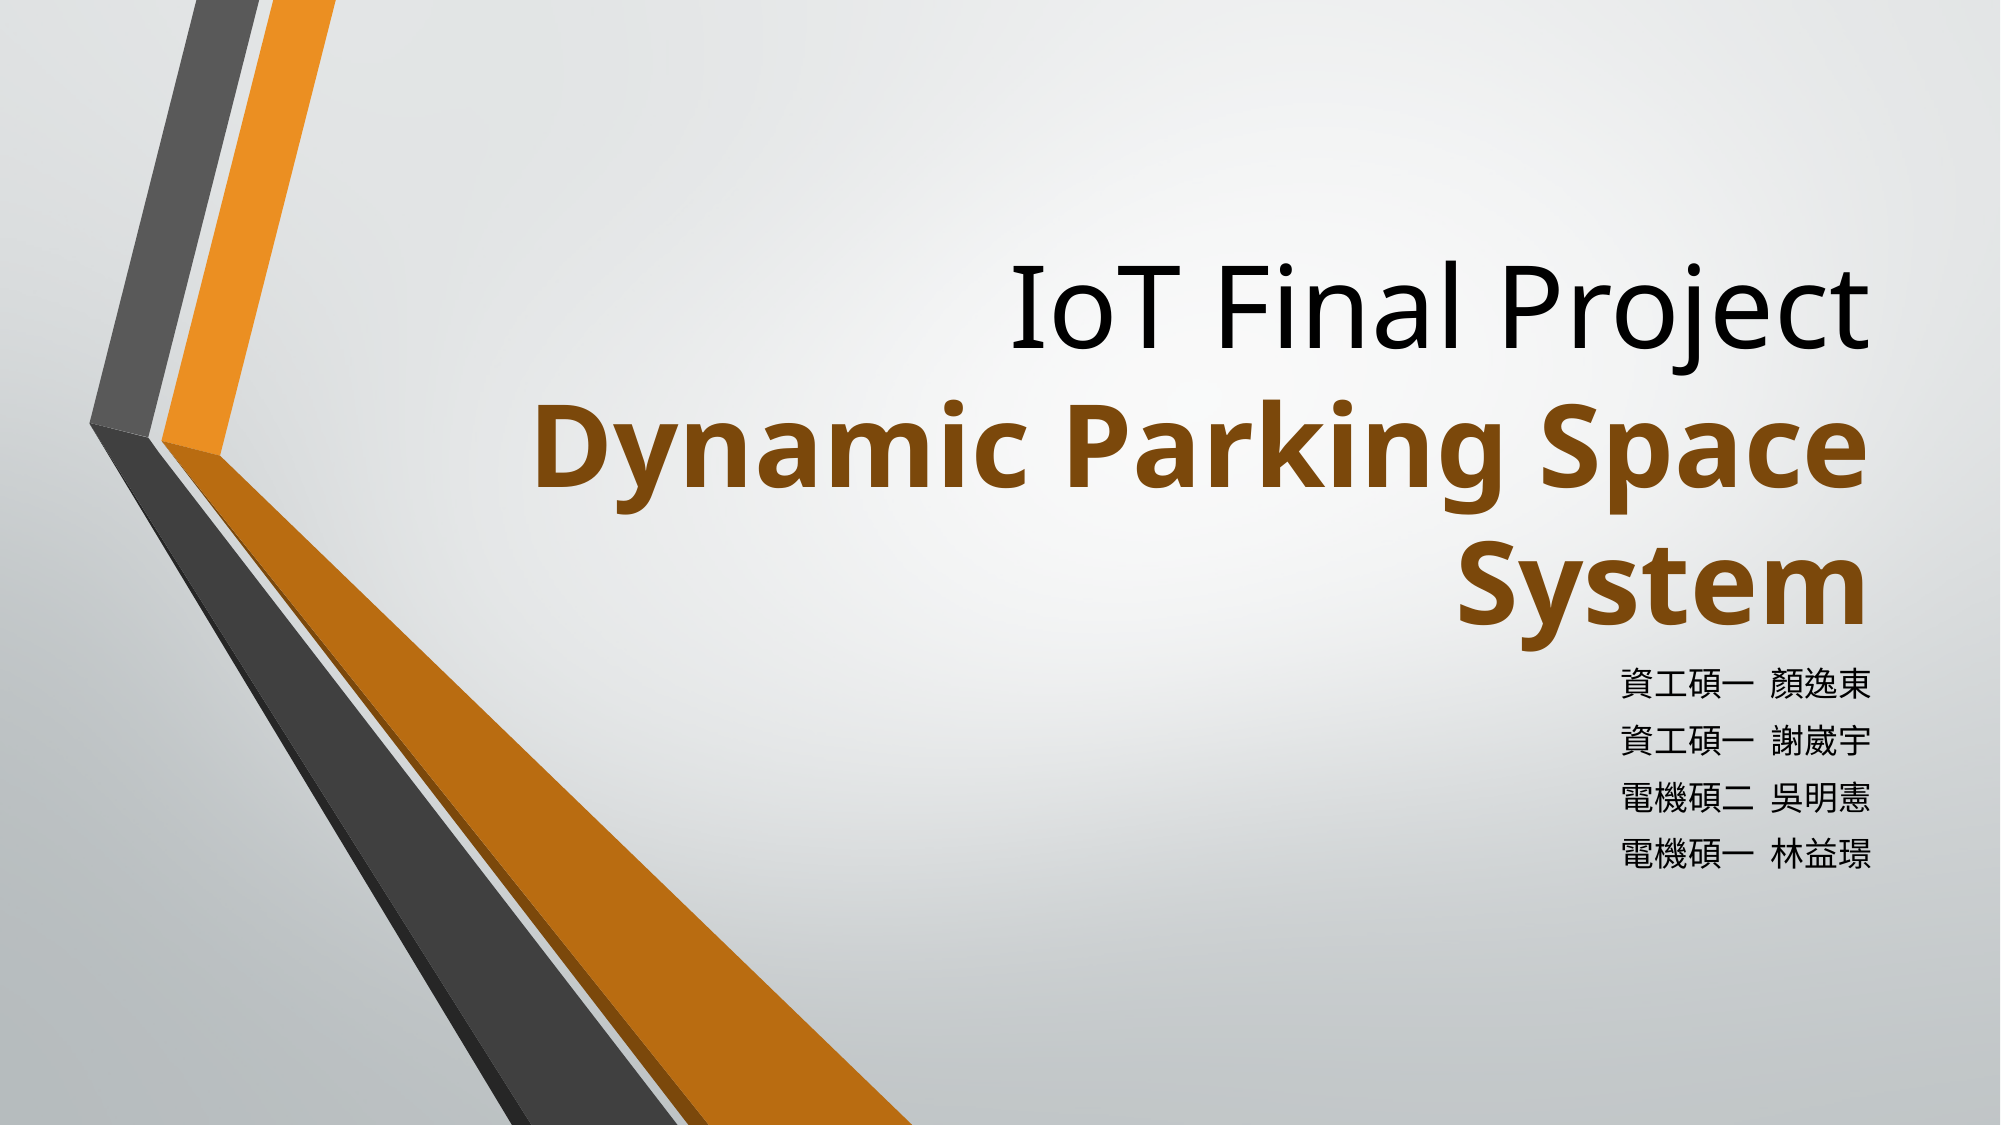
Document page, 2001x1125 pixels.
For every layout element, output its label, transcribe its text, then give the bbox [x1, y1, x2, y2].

title IoT Final Project Dynamic Parking Space System [306, 226, 1887, 656]
subtitle 資工碩一 顏逸東 資工碩一 謝崴宇 電機碩二 吳明憲 電機碩一 林益璟 [1137, 655, 1887, 884]
